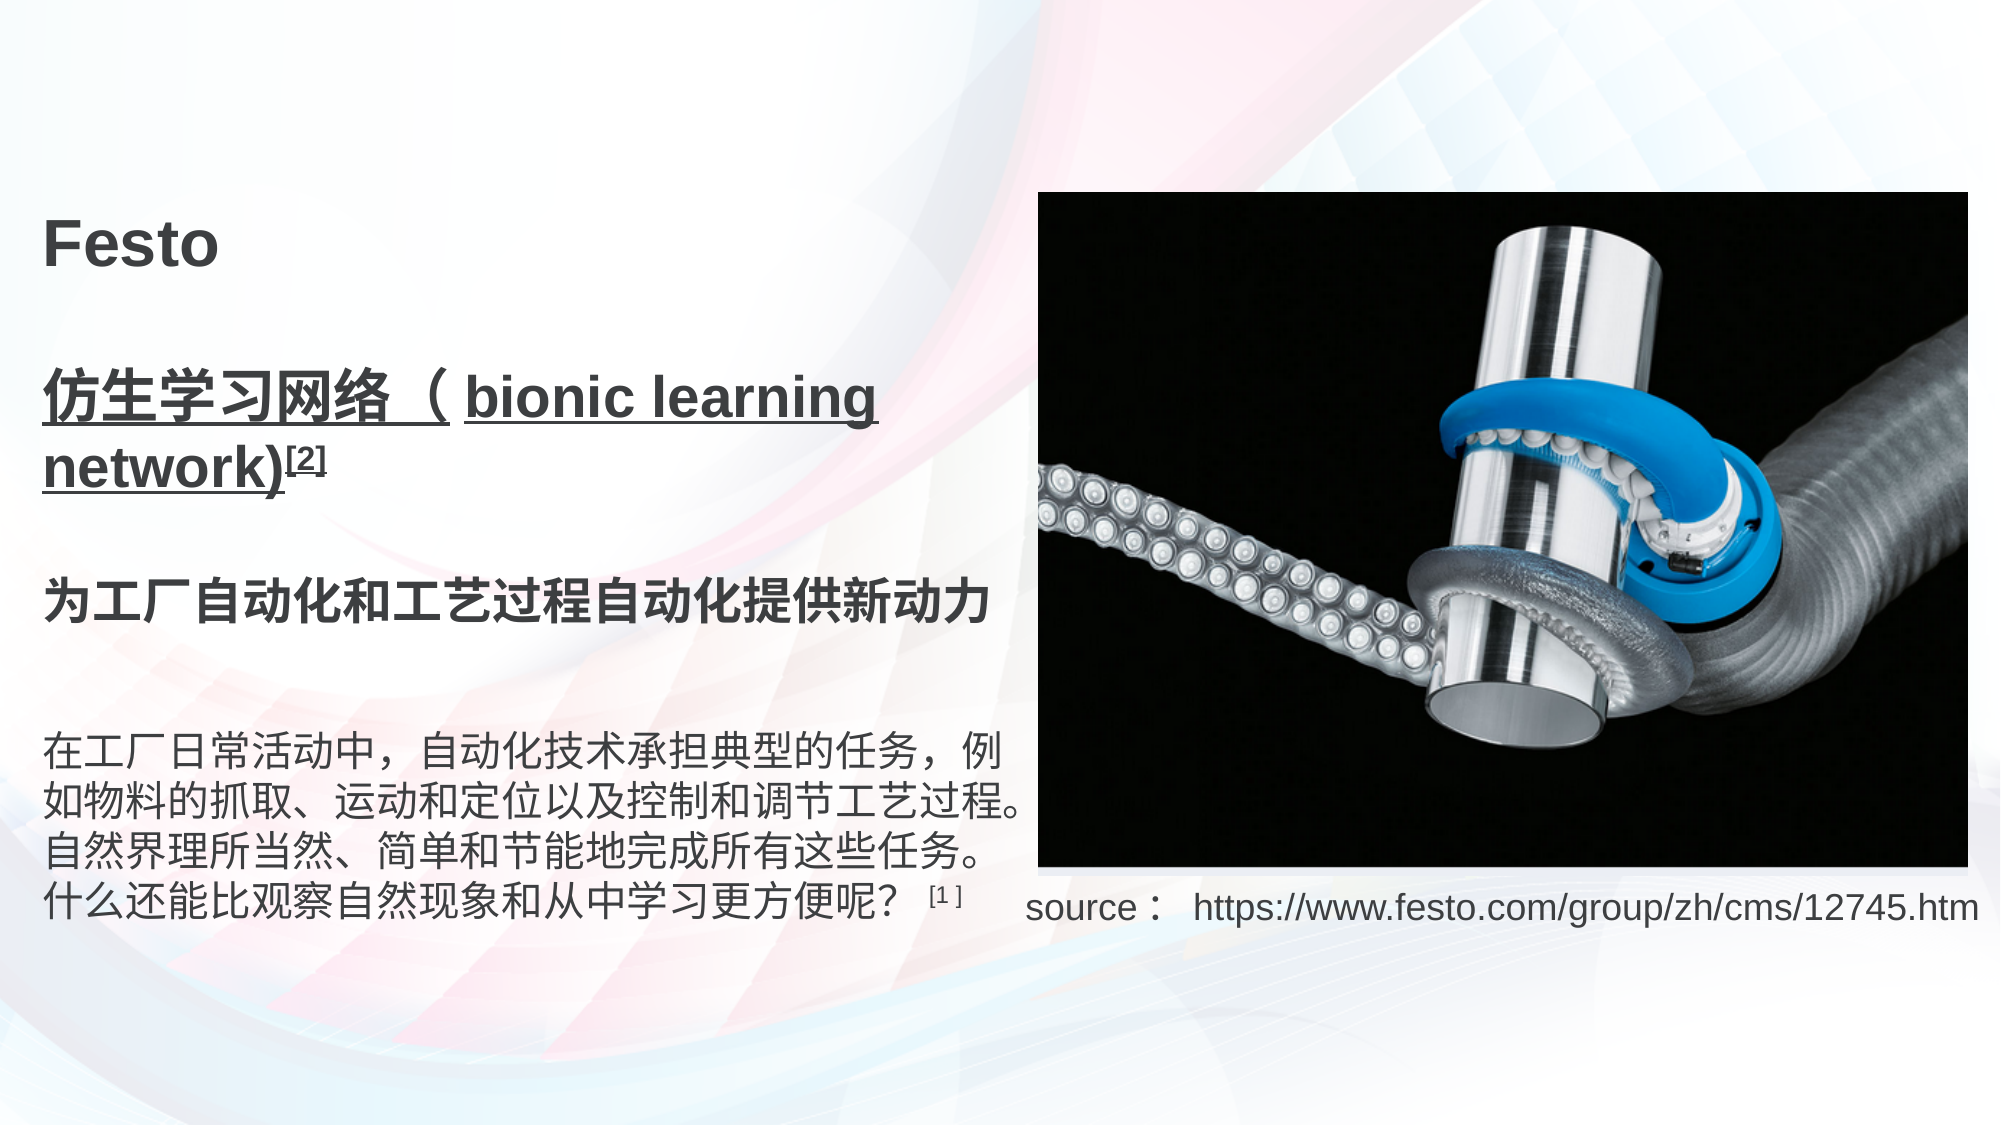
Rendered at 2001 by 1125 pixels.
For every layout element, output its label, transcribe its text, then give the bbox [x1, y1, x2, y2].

picture [0, 0, 2001, 1125]
text_box source：https://www.festo.com/group/zh/cms/12745.htm [1010, 875, 1996, 936]
text_box Festo 仿生学习网络（bionic learning network)[2] 为工厂自动化和工艺过程自动化提供新动力 在工厂日常活动中，自动化技术承担典型的任务，例如物料的抓取、运动和定位以及控制和调节工艺过程。自然界理所当然、简单和节能地完成所有这些任务。 什么还能比观察自然现象和从中学习更方便呢？[1 ] [27, 192, 1038, 932]
